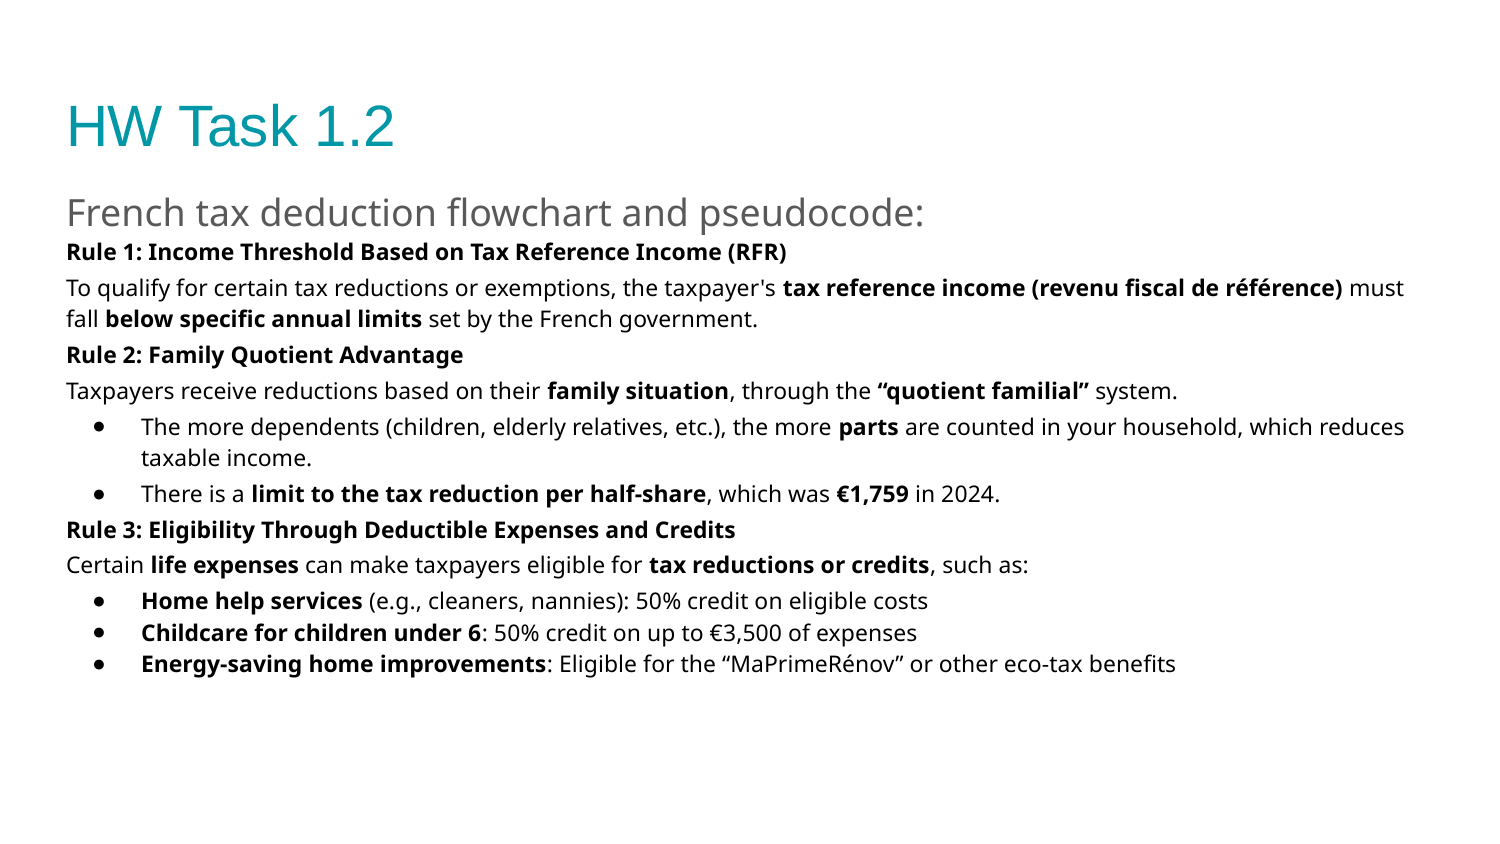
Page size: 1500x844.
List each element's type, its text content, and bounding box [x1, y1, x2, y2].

title HW Task 1.2 [51, 72, 1449, 166]
list French tax deduction flowchart and pseudocode: Rule 1: Income Threshold Based on Tax Reference Income (RFR) To qualify for certain tax reductions or exemptions, the taxpayer's tax reference income (revenu fiscal de référence) must fall below specific annual limits set by the French government. Rule 2: Family Quotient Advantage Taxpayers receive reductions based on their family situation, through the “quotient familial” system. The more dependents (children, elderly relatives, etc.), the more parts are counted in your household, which reduces taxable income. There is a limit to the tax reduction per half-share, which was €1,759 in 2024. Rule 3: Eligibility Through Deductible Expenses and Credits Certain life expenses can make taxpayers eligible for tax reductions or credits, such as: Home help services (e.g., cleaners, nannies): 50% credit on eligible costs Childcare for children under 6: 50% credit on up to €3,500 of expenses Energy-saving home improvements: Eligible for the “MaPrimeRénov” or other eco-tax benefits [51, 166, 1449, 728]
